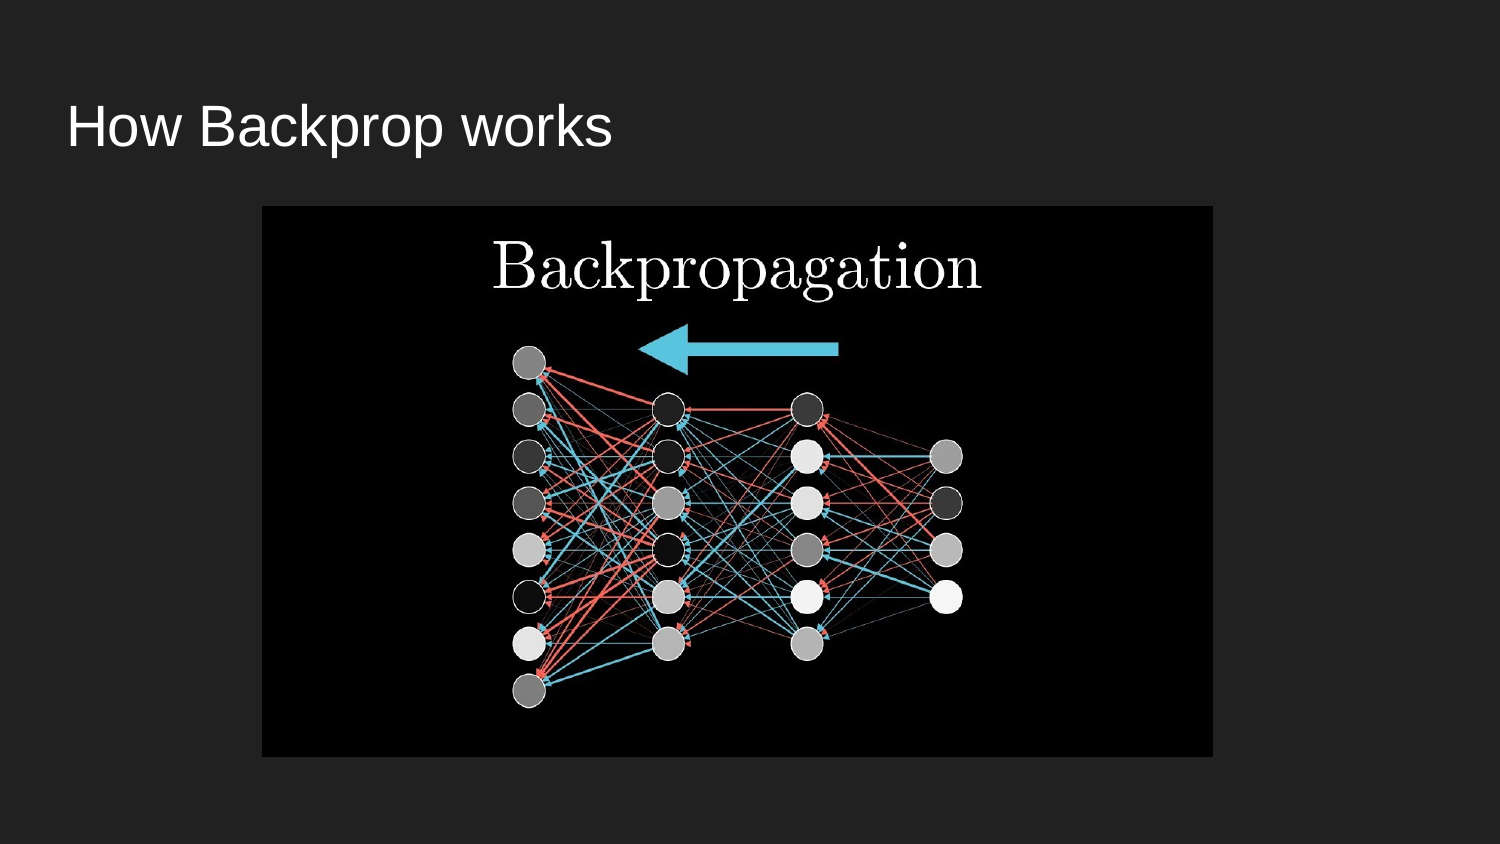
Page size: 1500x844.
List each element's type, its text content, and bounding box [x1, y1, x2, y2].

picture [262, 205, 1214, 757]
title How Backprop works [51, 72, 1449, 167]
